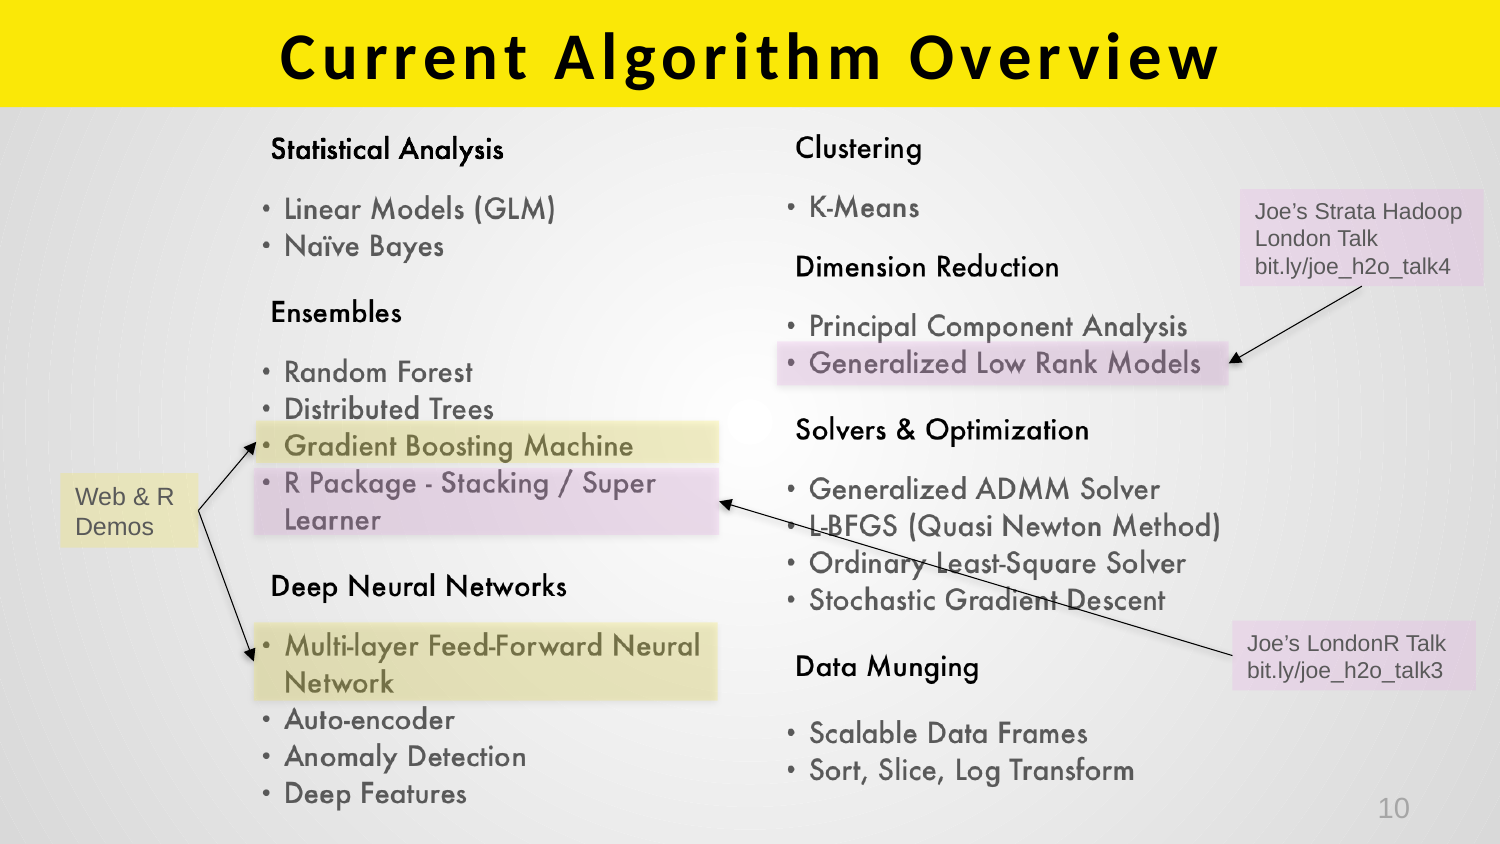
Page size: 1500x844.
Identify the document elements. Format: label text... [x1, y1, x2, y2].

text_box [198, 441, 257, 512]
text_box Joe’s LondonR Talk bit.ly/joe_h2o_talk3 [1431, 620, 1476, 691]
title Current Algorithm Overview [75, 0, 1425, 108]
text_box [1228, 287, 1363, 364]
text_box Web & R Demos [60, 473, 193, 548]
text_box Joe’s Strata Hadoop London Talk bit.ly/joe_h2o_talk4 [1431, 189, 1484, 287]
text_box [198, 519, 254, 662]
picture [256, 89, 1427, 840]
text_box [718, 501, 1233, 657]
